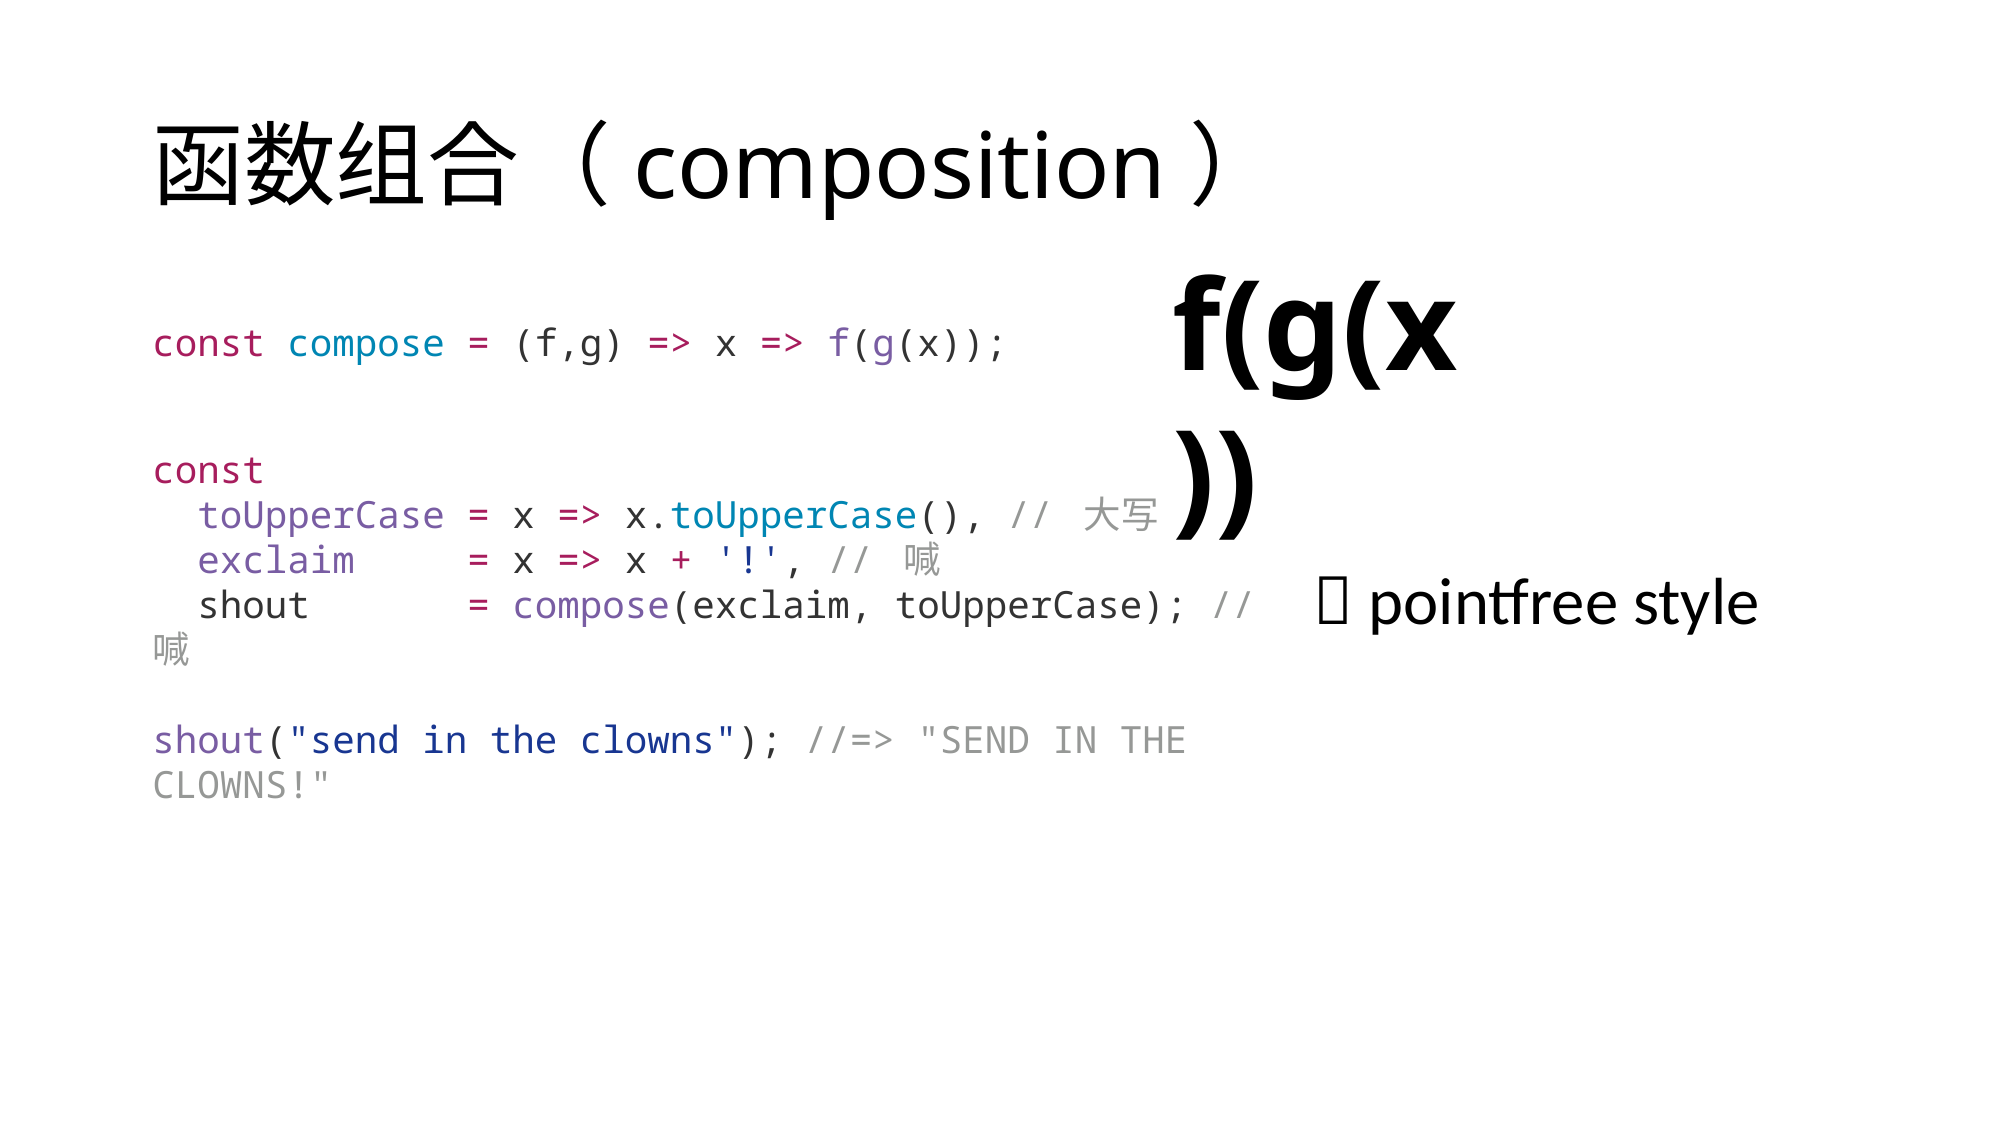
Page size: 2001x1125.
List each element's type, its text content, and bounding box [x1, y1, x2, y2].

text_box f(g(x)) [1158, 238, 1478, 554]
text_box const toUpperCase = x => x.toUpperCase(), // 大写 exclaim = x => x + '!', // 喊 shout = compose(exclaim, toUpperCase); // 喊 shout("send in the clowns"); //=> "SEND IN THE CLOWNS!" [137, 438, 1338, 814]
text_box  pointfree style [1299, 550, 1863, 646]
title 函数组合（composition） [137, 59, 1863, 278]
text_box const compose = (f,g) => x => f(g(x)); [137, 311, 1138, 371]
